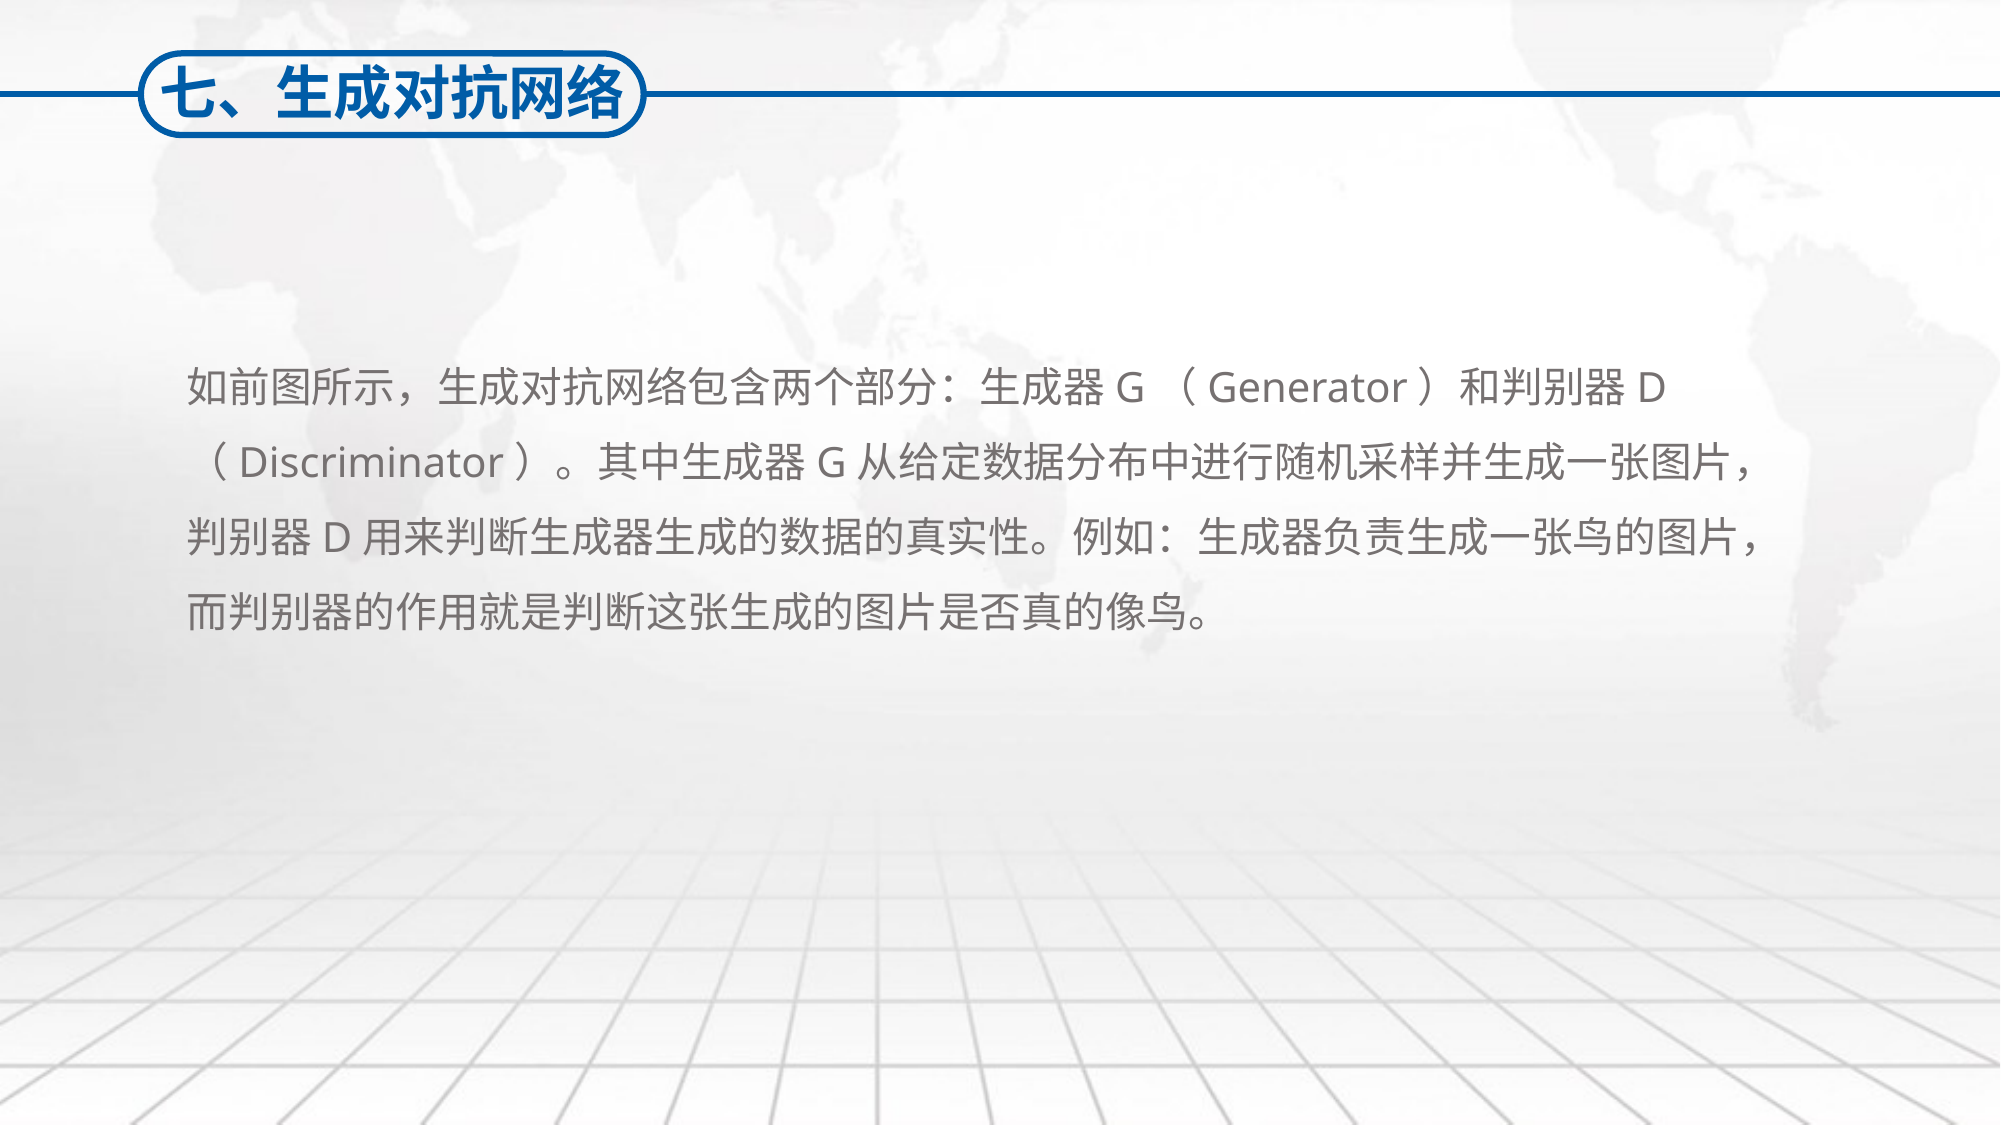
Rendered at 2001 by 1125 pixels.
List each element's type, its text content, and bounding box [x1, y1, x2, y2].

picture [0, 0, 2001, 1125]
text_box 如前图所示，生成对抗网络包含两个部分：生成器G（Generator）和判别器D（Discriminator）。其中生成器G从给定数据分布中进行随机采样并生成一张图片，判别器D用来判断生成器生成的数据的真实性。例如：生成器负责生成一张鸟的图片，而判别器的作用就是判断这张生成的图片是否真的像鸟。 [171, 327, 1761, 643]
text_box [140, 49, 644, 136]
